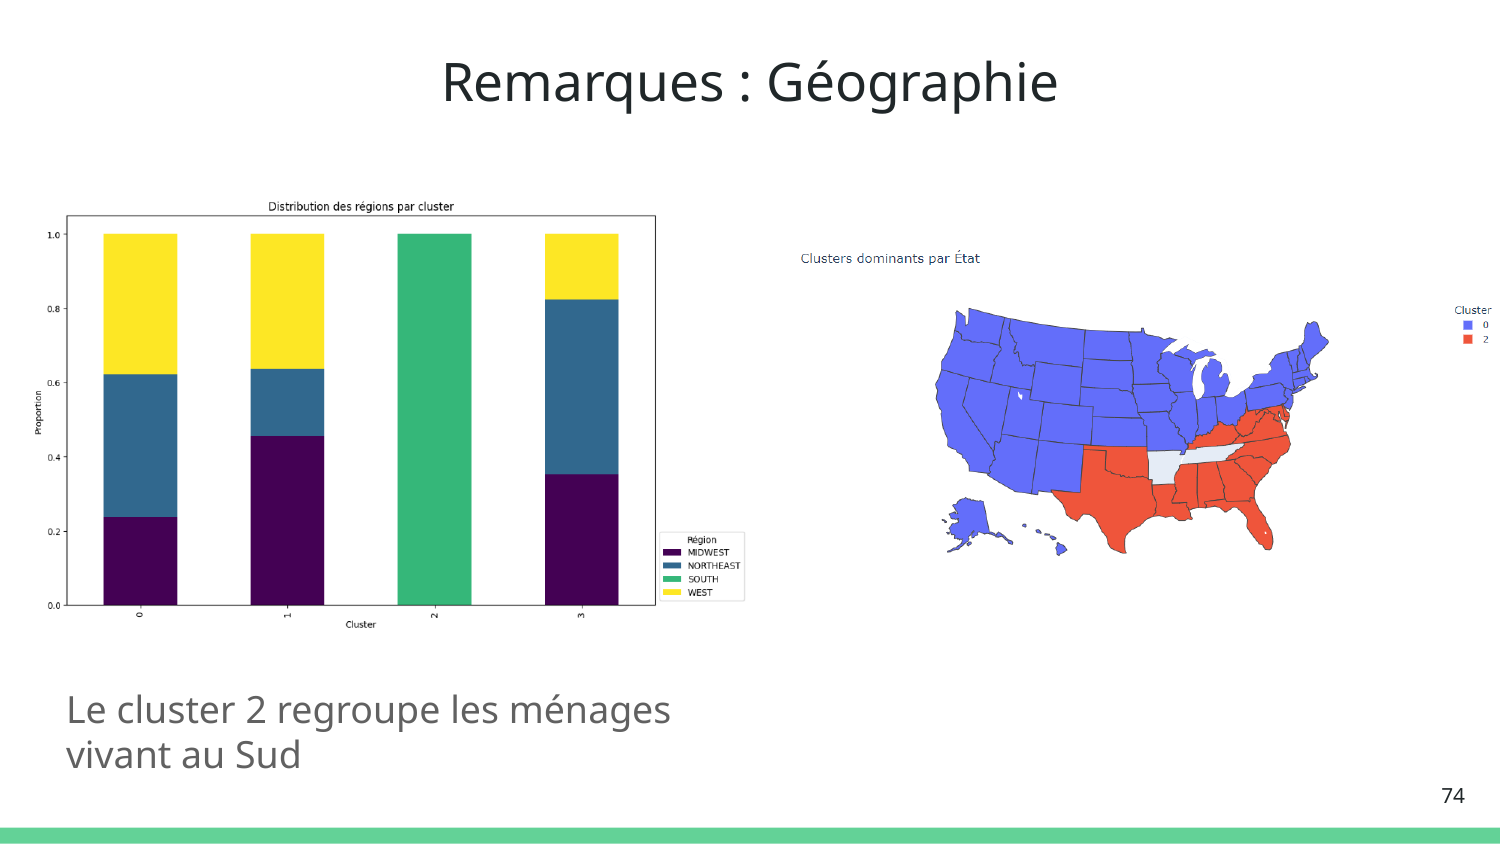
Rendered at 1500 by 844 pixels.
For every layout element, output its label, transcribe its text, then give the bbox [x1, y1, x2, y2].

slide_number ‹#› [1389, 764, 1480, 830]
title Remarques : Géographie [51, 33, 1449, 128]
text_box Le cluster 2 regroupe les ménages vivant au Sud [51, 671, 721, 815]
picture [792, 245, 1495, 576]
picture [24, 189, 748, 632]
